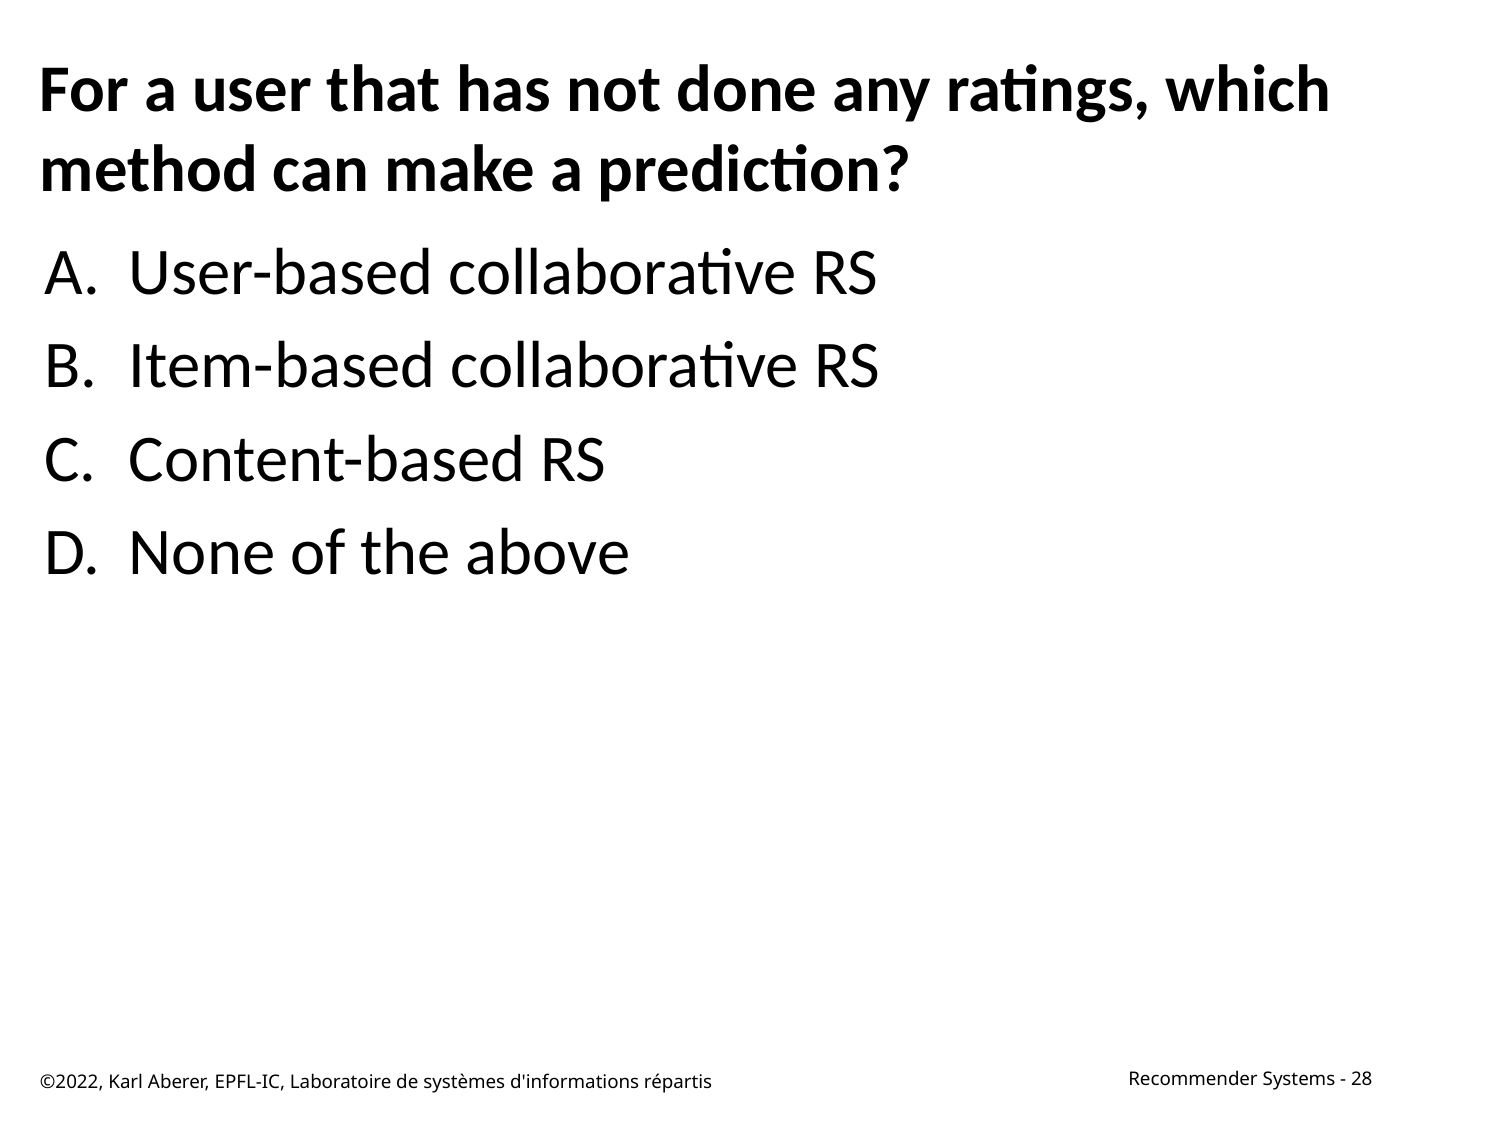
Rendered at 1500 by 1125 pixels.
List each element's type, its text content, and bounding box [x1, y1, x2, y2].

list User-based collaborative RS Item-based collaborative RS Content-based RS None of the above [29, 219, 1393, 1046]
footer ©2022, Karl Aberer, EPFL-IC, Laboratoire de systèmes d'informations répartis [24, 1062, 988, 1101]
title For a user that has not done any ratings, which method can make a prediction? [24, 49, 1388, 201]
